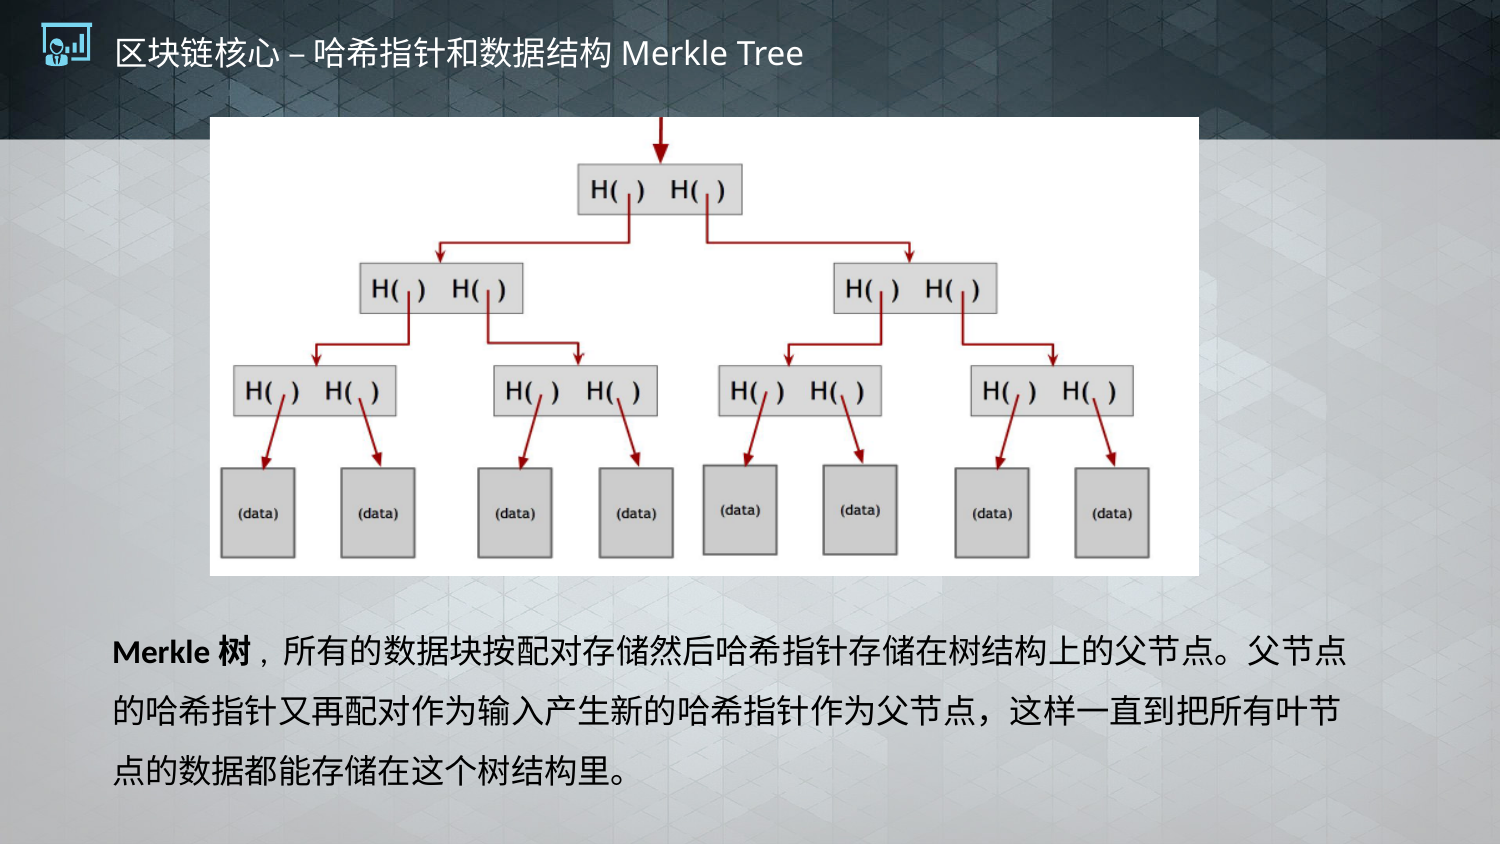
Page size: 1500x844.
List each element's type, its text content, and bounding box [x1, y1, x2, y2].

text_box Merkle树, 所有的数据块按配对存储然后哈希指针存储在树结构上的父节点。父节点的哈希指针又再配对作为输入产生新的哈希指针作为父节点，这样一直到把所有叶节点的数据都能存储在这个树结构里。 [112, 610, 1353, 790]
title 区块链核心 – 哈希指针和数据结构Merkle Tree [99, 20, 1131, 83]
text_box [41, 22, 93, 61]
picture [0, 0, 1500, 844]
text_box [45, 38, 70, 67]
